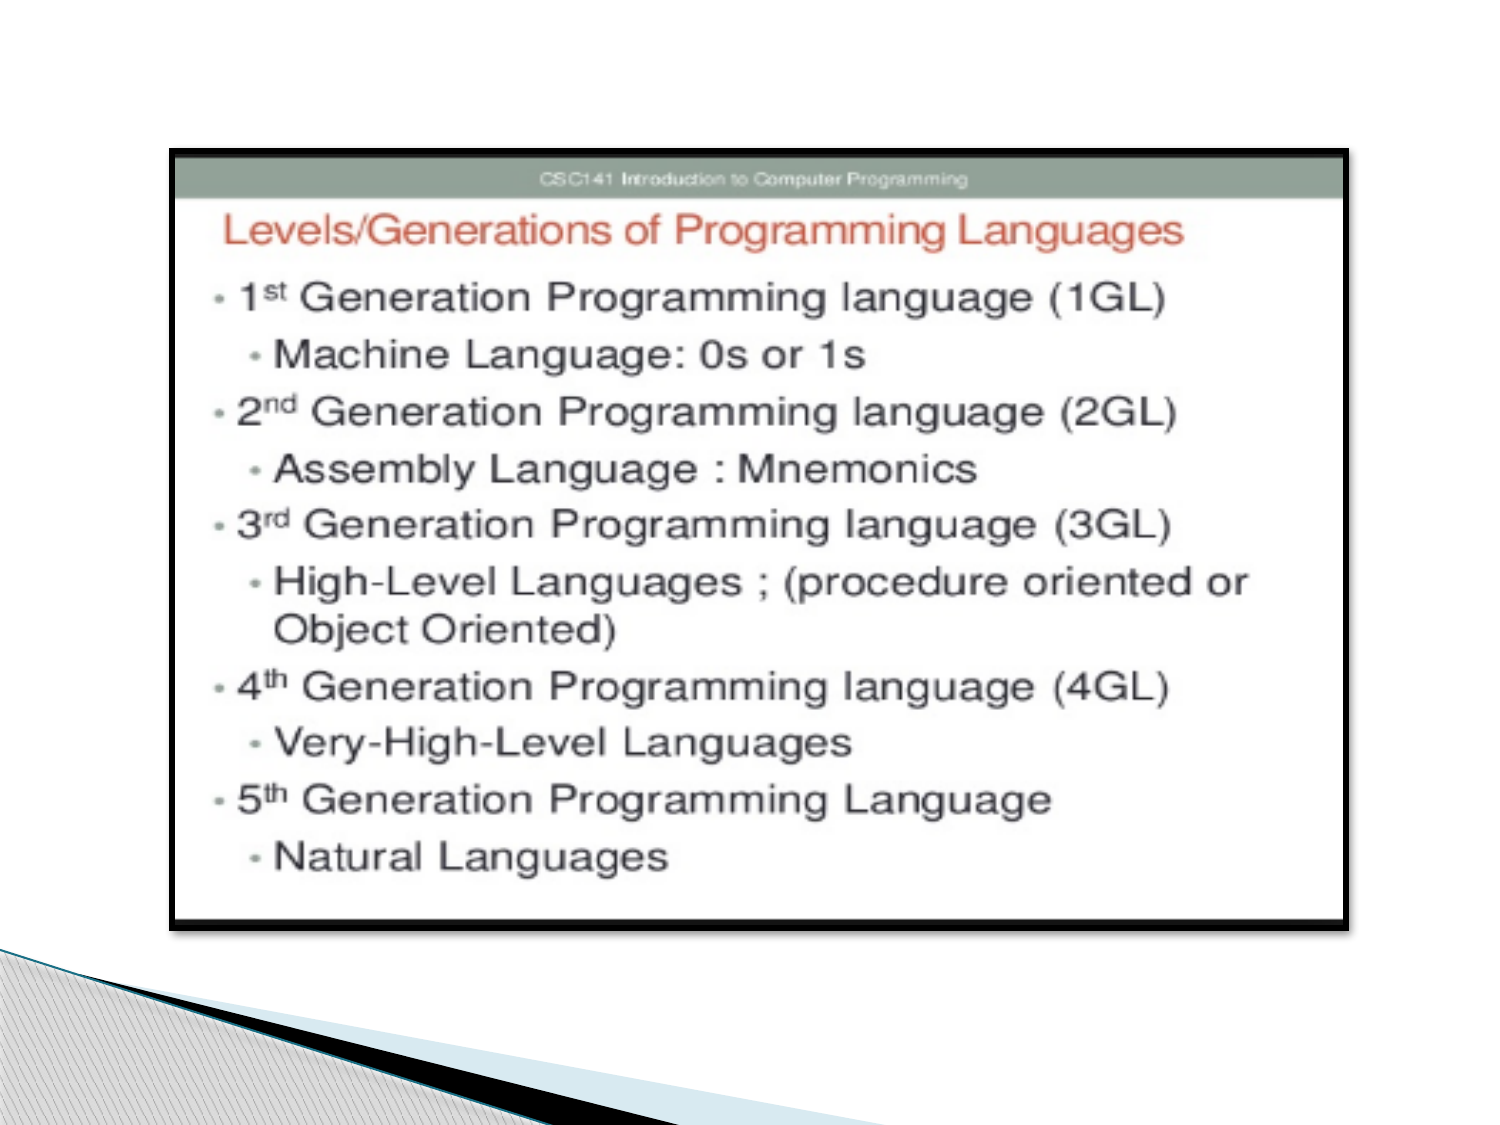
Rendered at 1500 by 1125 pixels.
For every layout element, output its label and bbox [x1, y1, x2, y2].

list [174, 153, 1344, 926]
